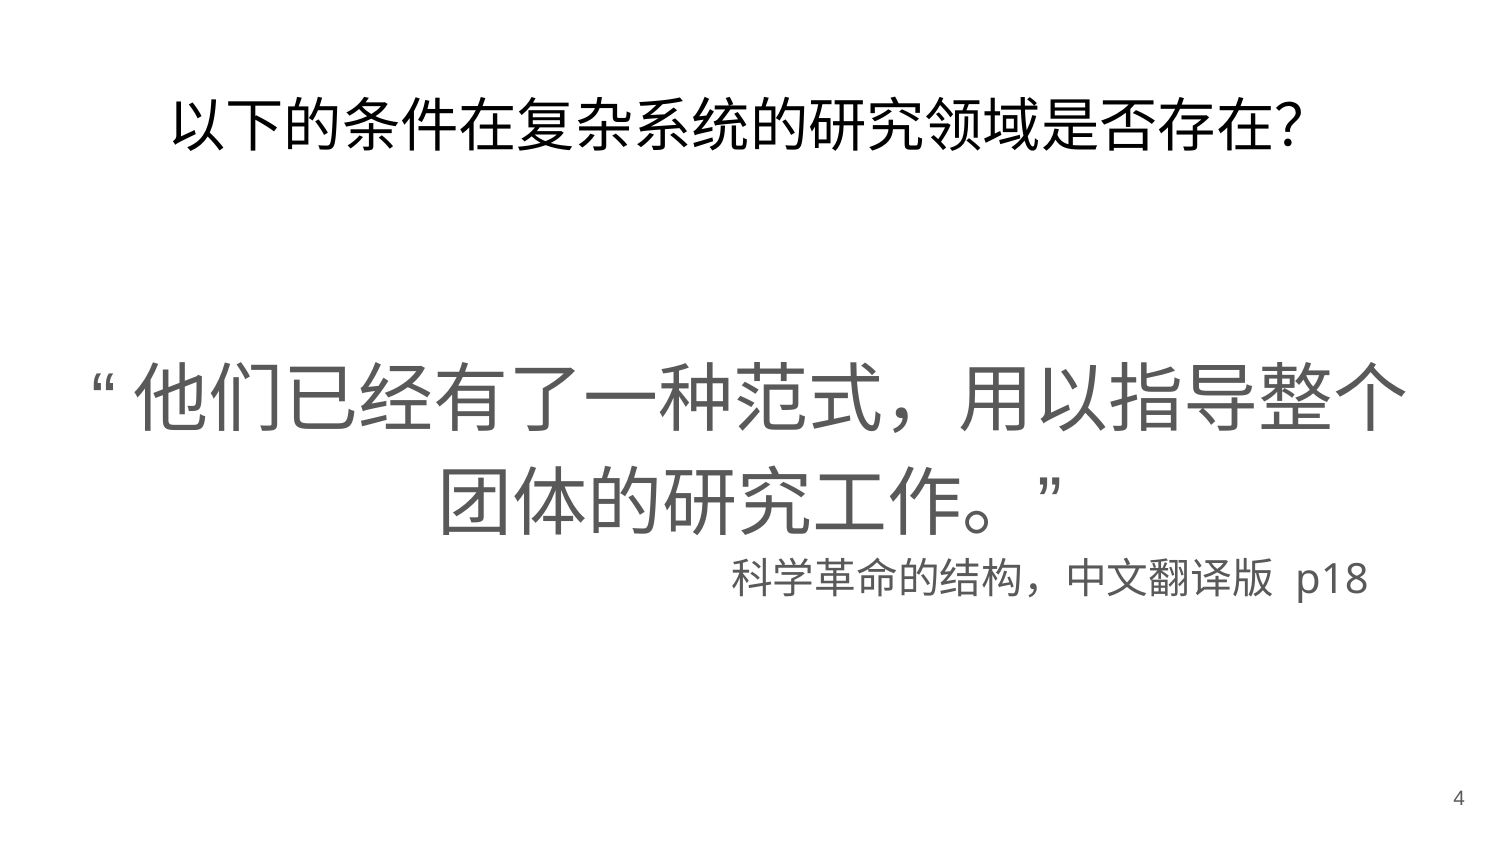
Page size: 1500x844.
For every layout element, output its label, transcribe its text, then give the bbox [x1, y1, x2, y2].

title 以下的条件在复杂系统的研究领域是否存在？ [51, 72, 1449, 167]
slide_number 4 [1389, 764, 1480, 830]
list “他们已经有了一种范式，用以指导整个团体的研究工作。” 科学革命的结构，中文翻译版 p18 [51, 322, 1449, 646]
